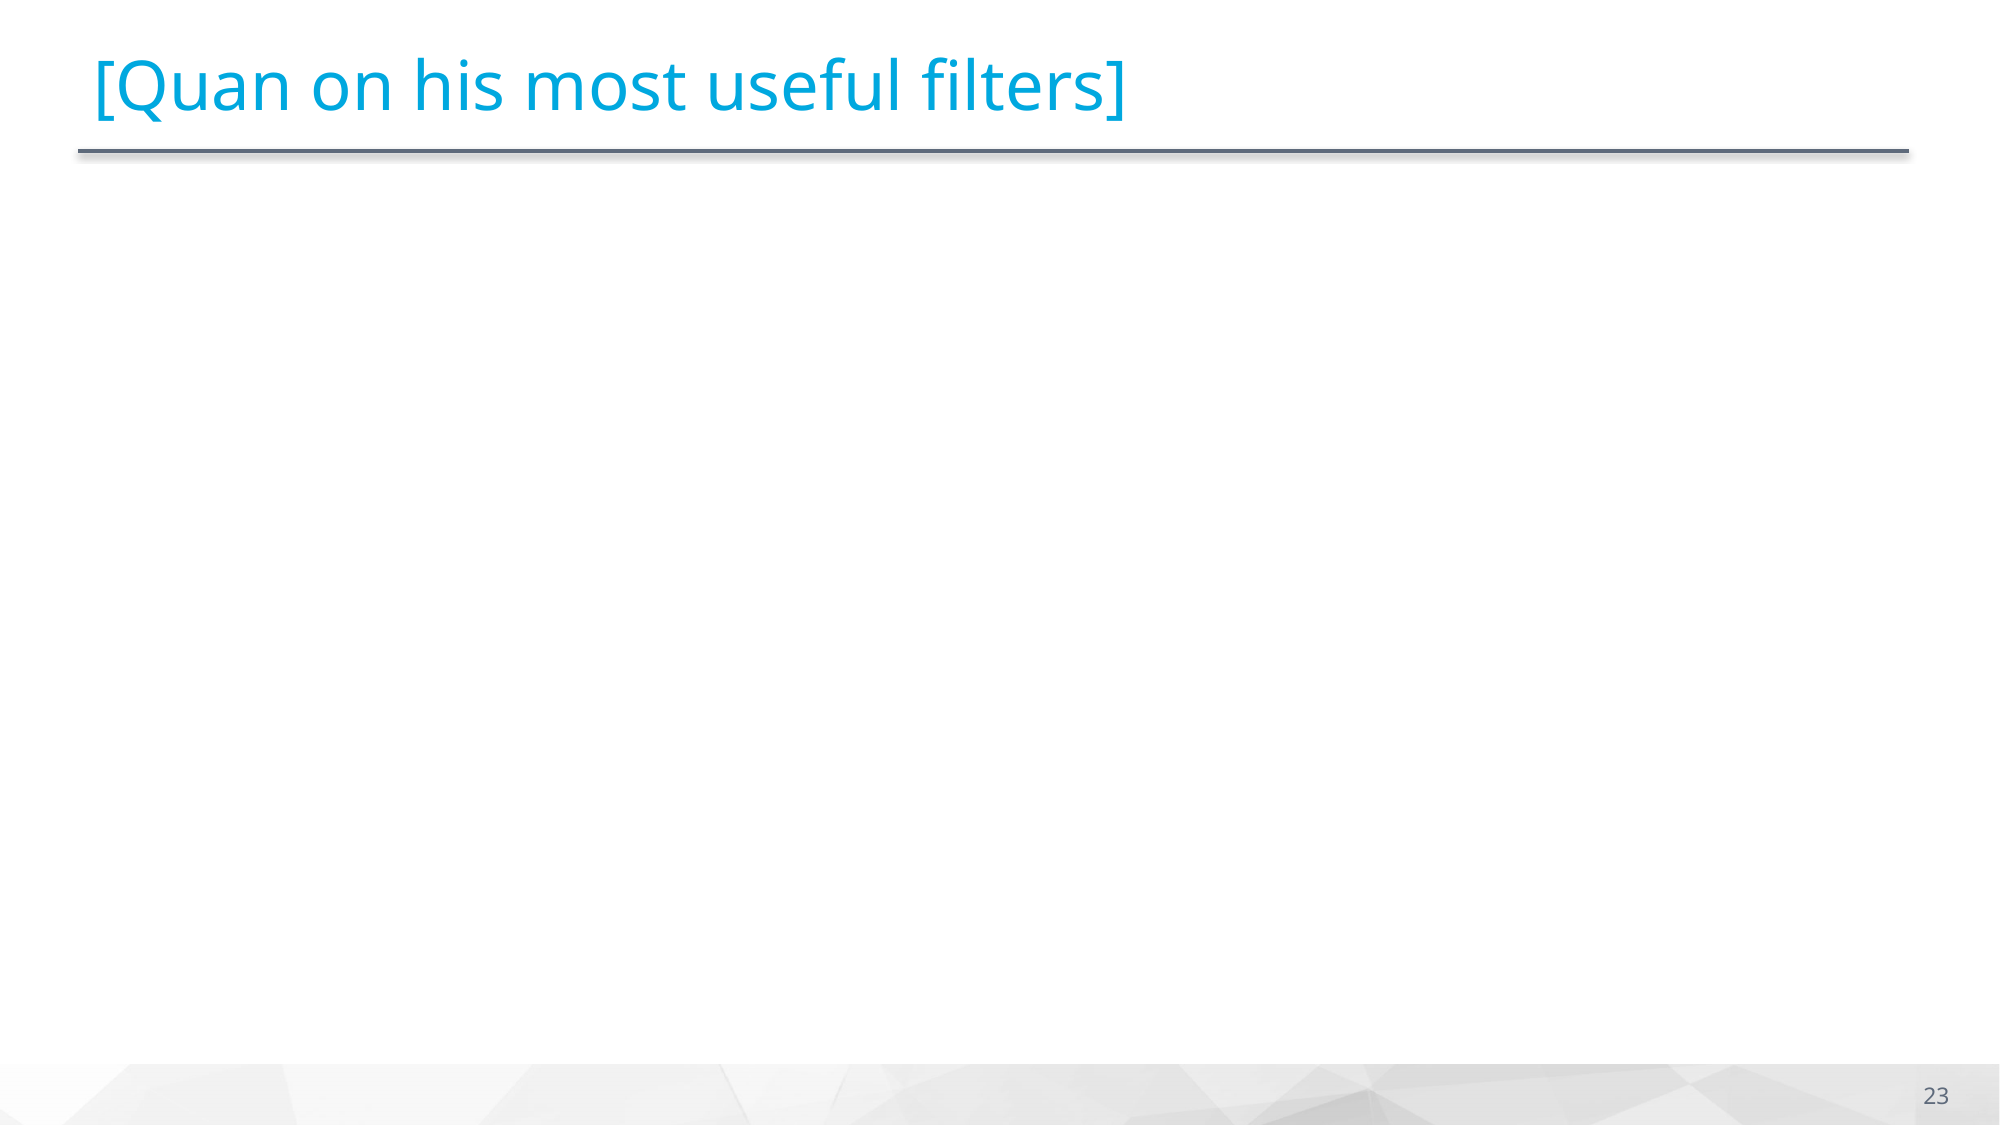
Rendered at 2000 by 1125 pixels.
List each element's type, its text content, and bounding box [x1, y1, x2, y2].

title [Quan on his most useful filters] [78, 34, 1987, 168]
picture [0, 1064, 2000, 1125]
